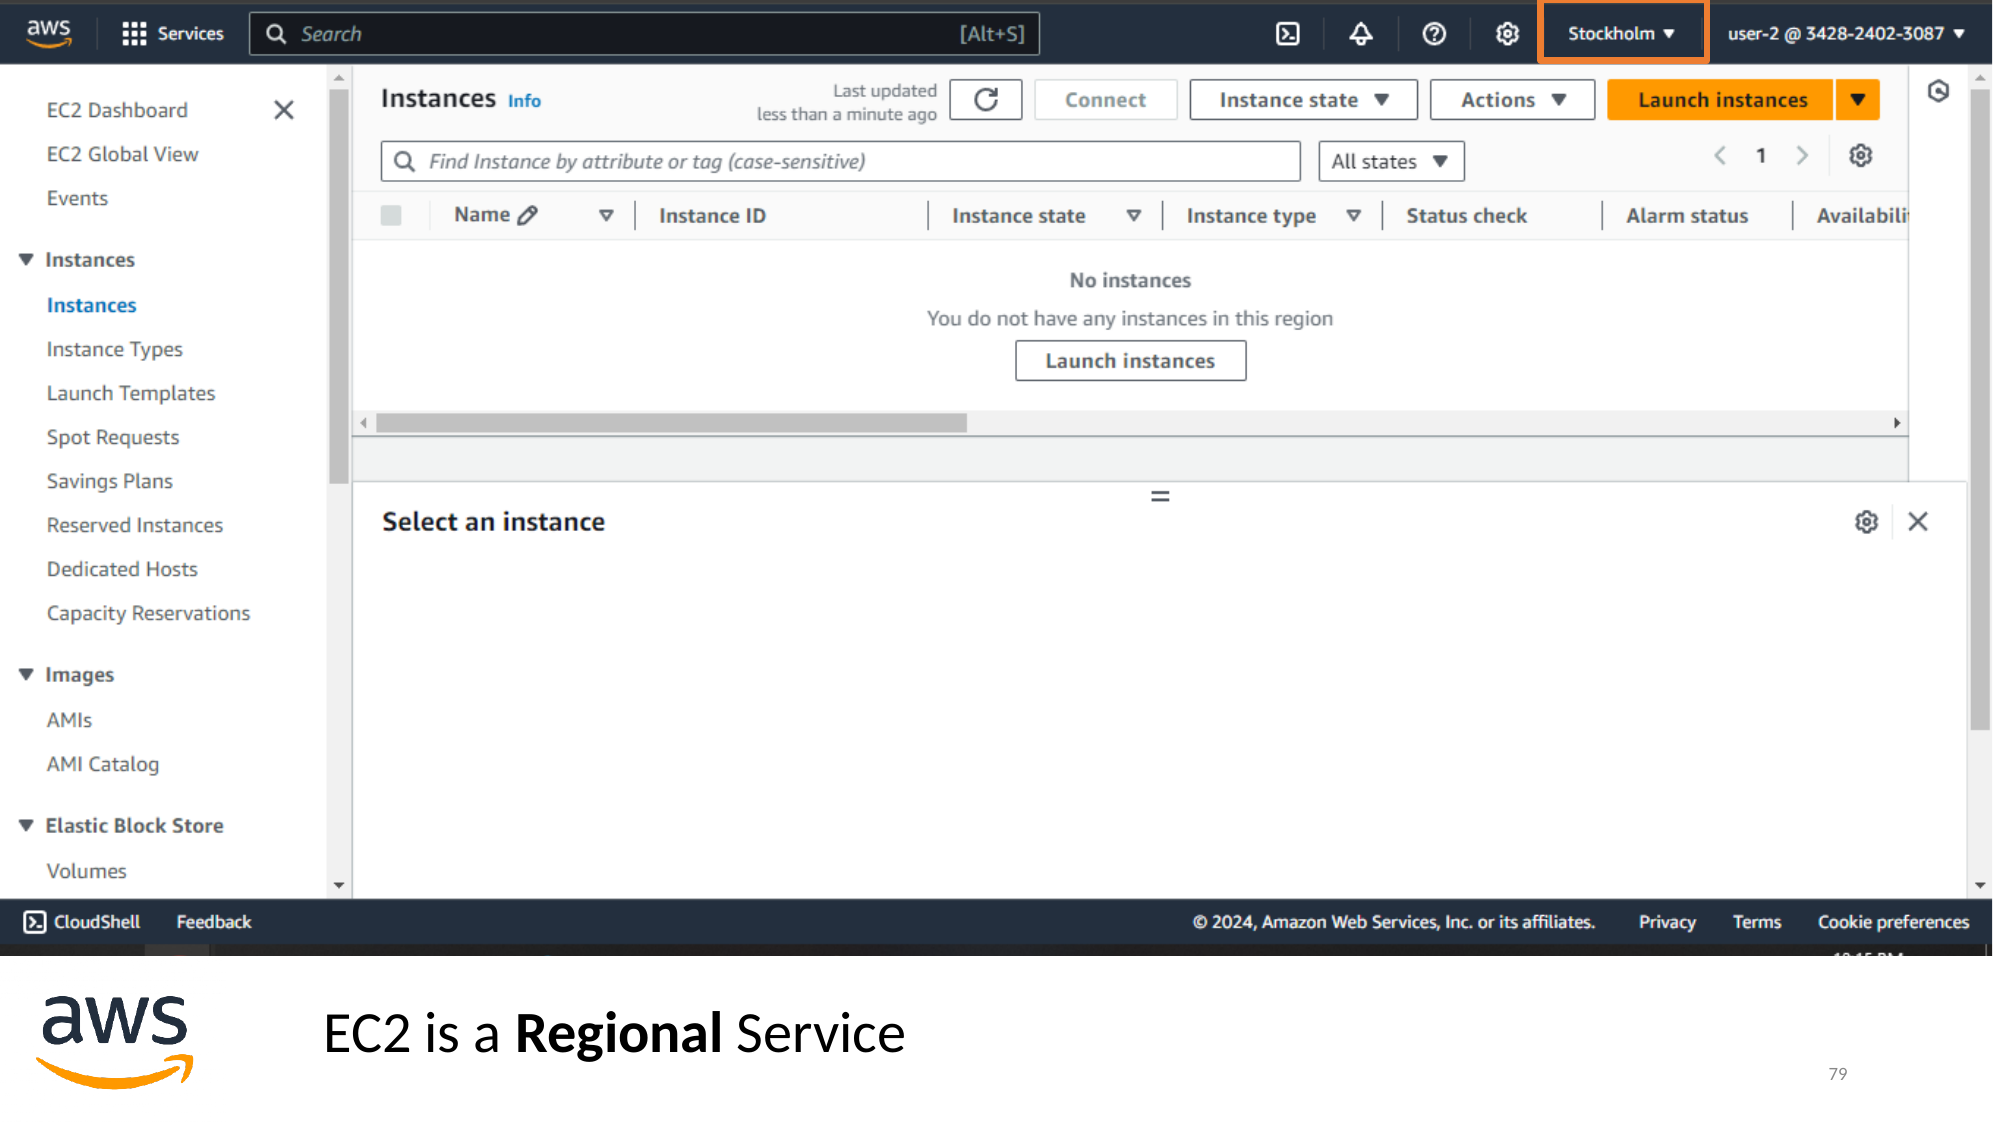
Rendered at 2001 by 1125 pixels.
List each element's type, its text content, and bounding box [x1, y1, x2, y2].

slide_number ‹#› [1708, 1042, 1863, 1103]
picture [0, 0, 1993, 1125]
text_box EC2 is a Regional Service [308, 967, 1708, 1125]
